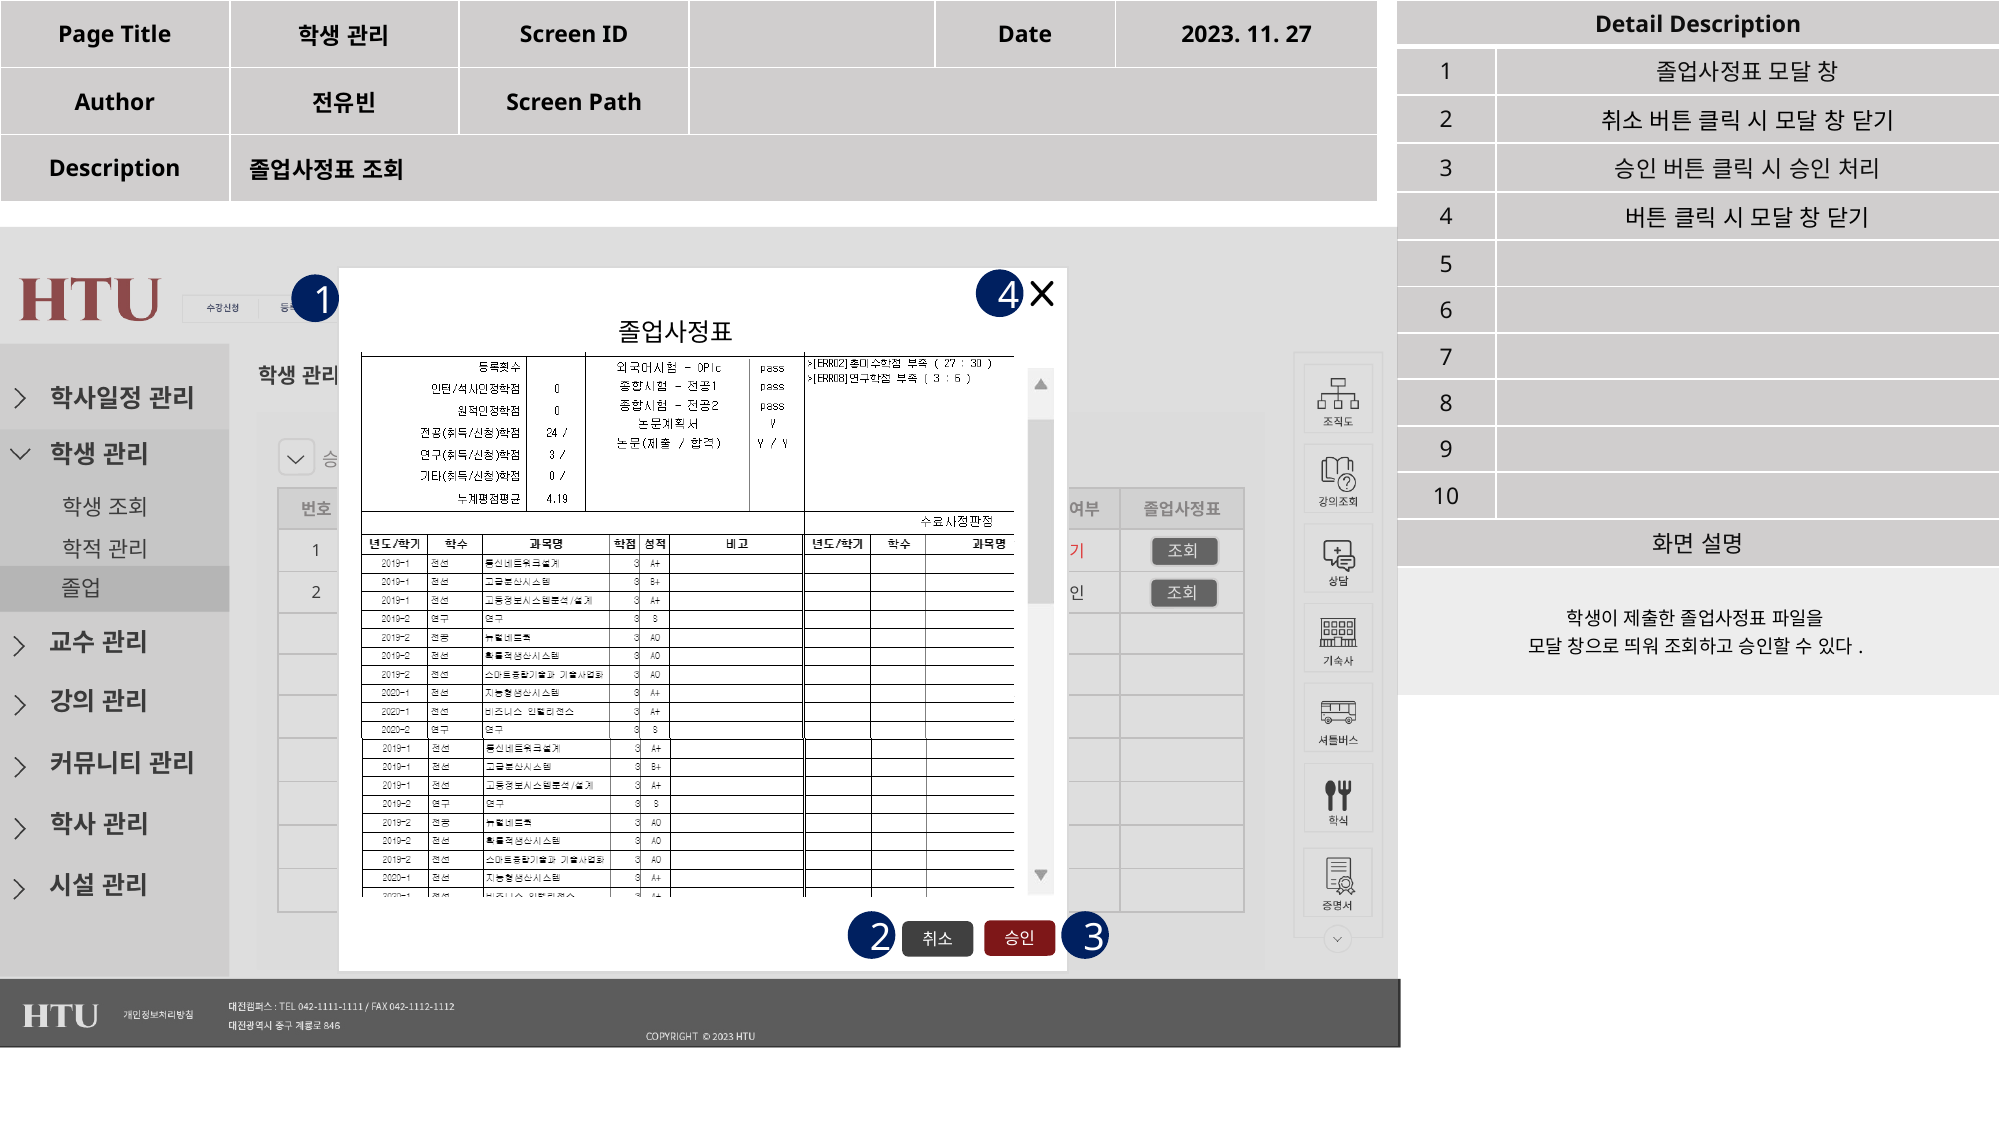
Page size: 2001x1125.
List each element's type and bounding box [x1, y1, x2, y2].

table_cell [1397, 49, 1495, 94]
table_cell [1397, 193, 1495, 239]
table_cell [1497, 144, 1999, 191]
table_cell [690, 68, 1377, 134]
table_header [231, 1, 458, 67]
table_cell [1401, 473, 1495, 518]
table_header [460, 1, 688, 67]
table_cell [1497, 473, 1999, 518]
table_cell [1397, 96, 1495, 142]
table_cell [1401, 287, 1495, 332]
table_header [936, 1, 1115, 67]
table_header [1, 1, 229, 67]
table_cell [460, 68, 688, 134]
table_cell [231, 68, 458, 134]
table_cell [1497, 334, 1999, 378]
table_cell [1497, 241, 1999, 286]
table_cell [1497, 427, 1999, 471]
table_cell [1497, 287, 1999, 332]
text_box [0, 226, 1399, 269]
table_cell [1497, 380, 1999, 425]
table_header [1397, 1, 1999, 44]
table_cell [1, 68, 229, 134]
picture [0, 269, 1401, 1050]
table_cell [1497, 49, 1999, 94]
table_cell [1, 135, 229, 201]
table_cell [1497, 96, 1999, 142]
table_cell [1401, 520, 1999, 566]
table_cell [1397, 144, 1495, 191]
table_cell [1401, 334, 1495, 378]
table_cell [1497, 193, 1999, 239]
table_header [1116, 1, 1377, 67]
table_cell [1401, 568, 1999, 695]
table_cell [1401, 380, 1495, 425]
table_cell [1401, 427, 1495, 471]
table_cell [231, 135, 1377, 201]
table_header [690, 1, 934, 67]
table_cell [1399, 241, 1495, 286]
